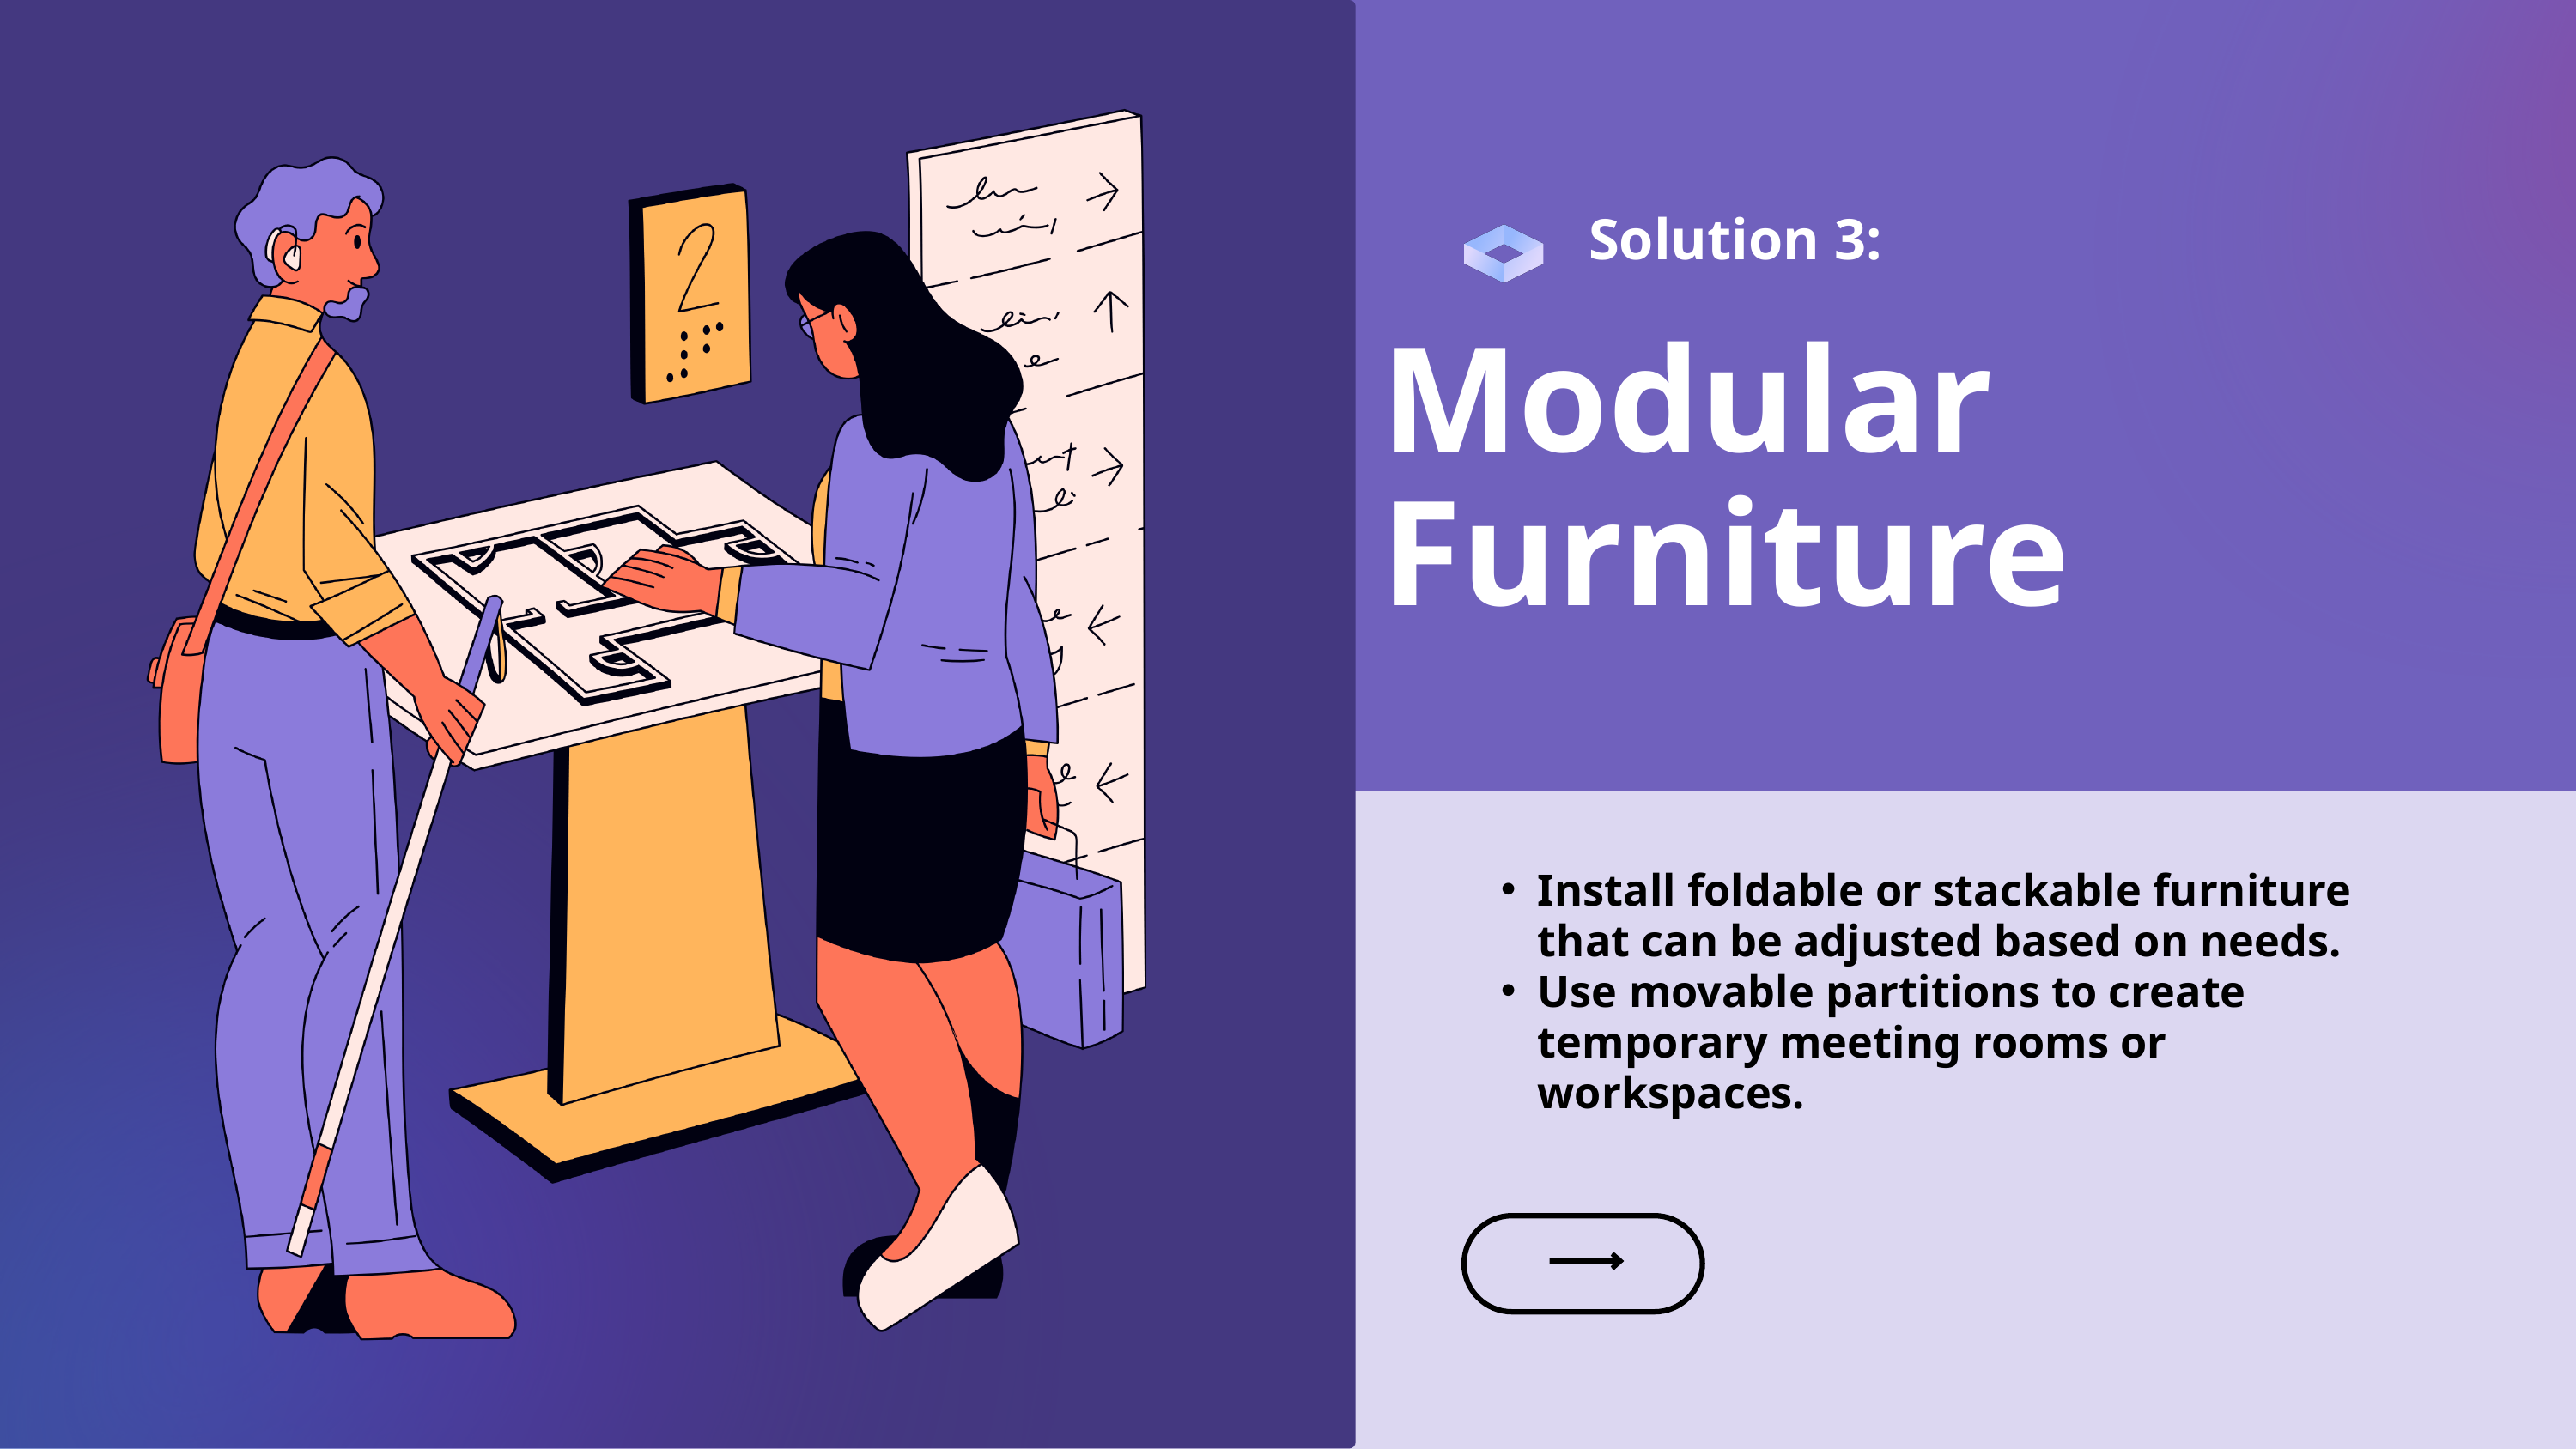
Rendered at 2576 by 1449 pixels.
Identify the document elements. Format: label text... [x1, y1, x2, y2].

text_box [0, 0, 1356, 1449]
text_box [2044, 0, 2576, 724]
text_box Solution 3: [1589, 231, 2044, 271]
text_box Modular Furniture [1382, 326, 2044, 635]
text_box [1463, 224, 1544, 283]
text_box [1463, 1215, 1703, 1313]
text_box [1359, 790, 2576, 1449]
